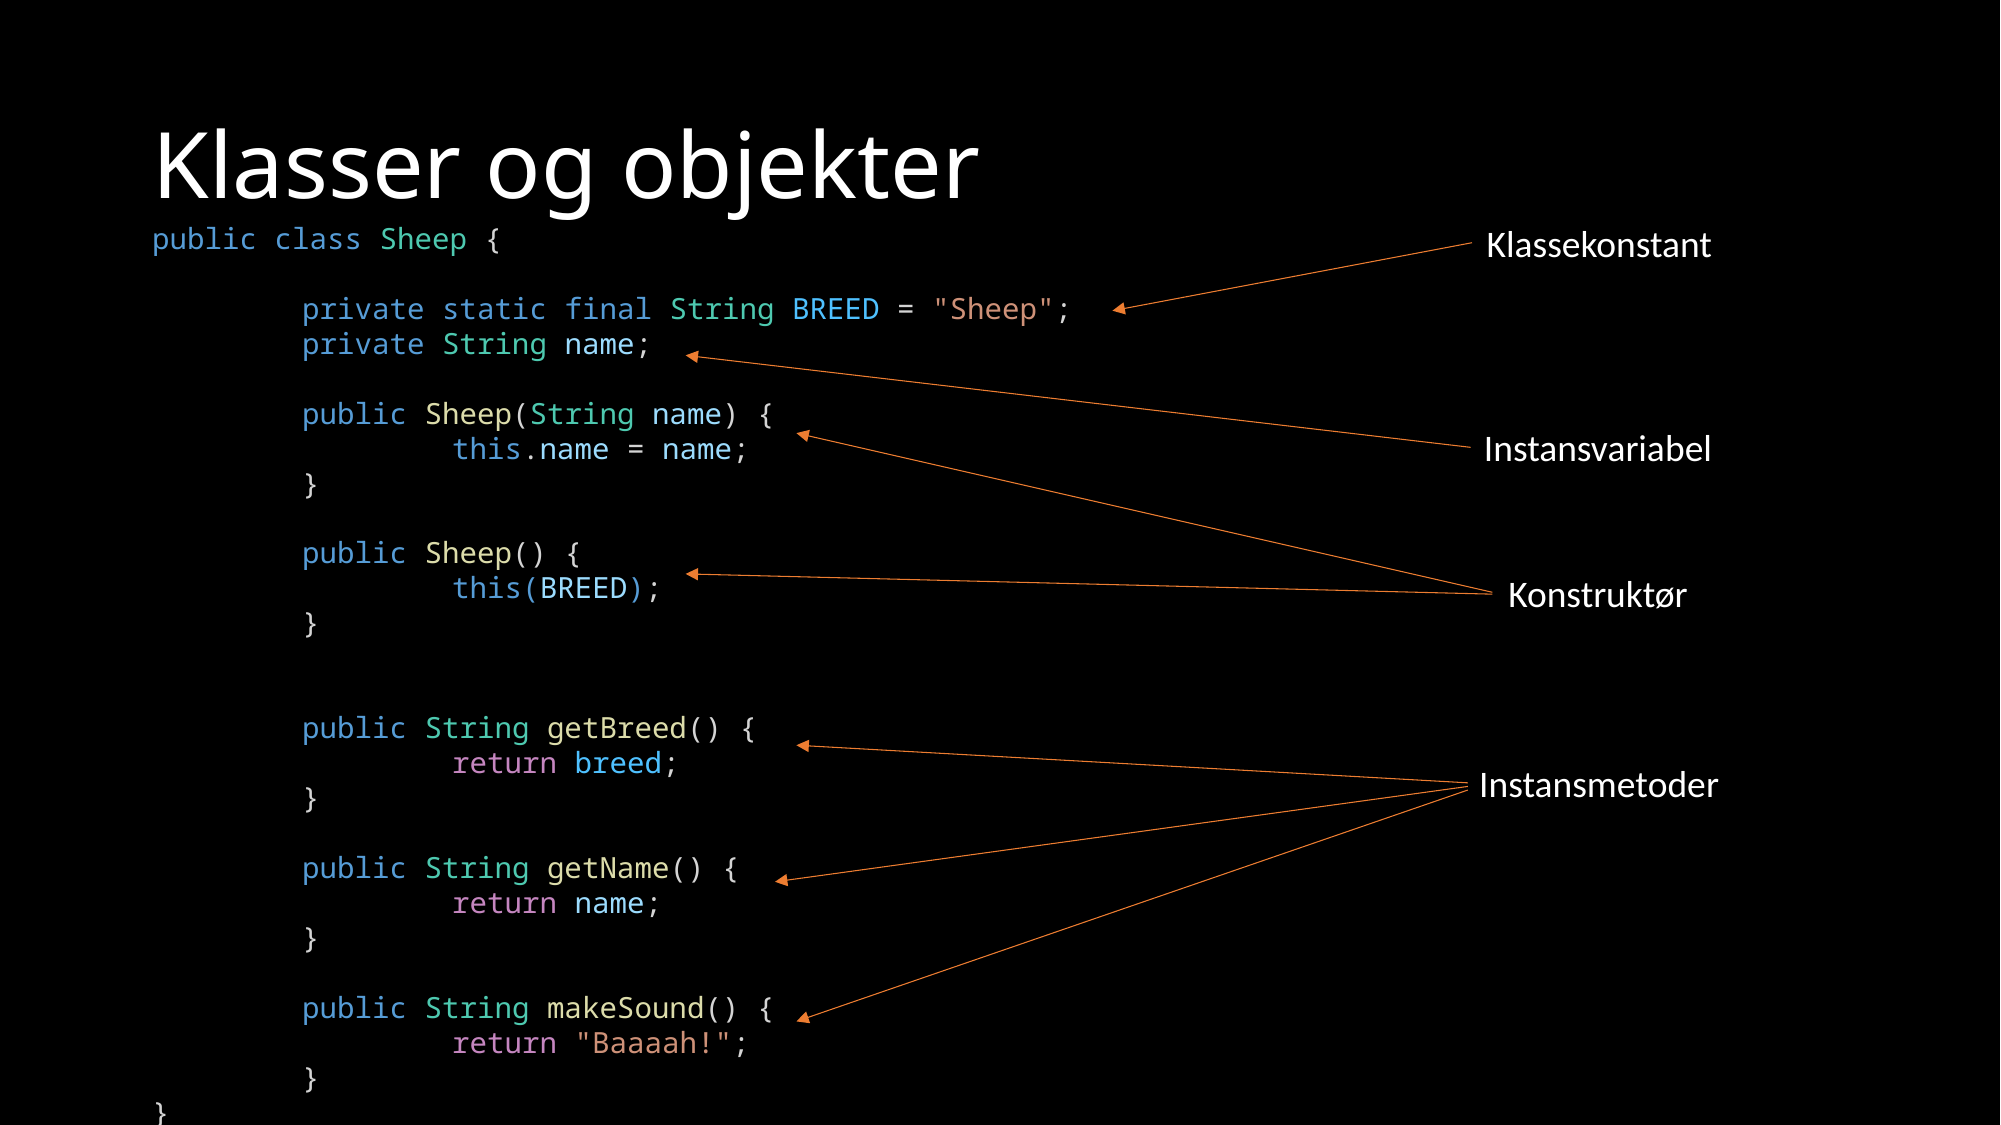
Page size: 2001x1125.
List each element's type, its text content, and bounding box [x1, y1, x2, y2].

text_box Konstruktør [1493, 562, 1703, 623]
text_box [774, 786, 1468, 882]
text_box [796, 789, 1468, 1022]
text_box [685, 355, 1471, 448]
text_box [1112, 243, 1471, 311]
text_box public class Sheep { private static final String BREED = "Sheep"; private String name; public Sheep(String name) { this.name = name; } public Sheep() { this(BREED); } public String getBreed() { return breed; } public String getName() { return name; } public String makeSound() { return "Baaaah!"; } } [137, 212, 1234, 1125]
title Klasser og objekter [137, 59, 1863, 278]
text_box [685, 573, 1493, 595]
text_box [796, 745, 1468, 783]
text_box Klassekonstant [1471, 212, 1728, 273]
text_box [796, 433, 1493, 573]
text_box Instansvariabel [1471, 416, 1728, 477]
text_box Instansmetoder [1464, 752, 1735, 813]
